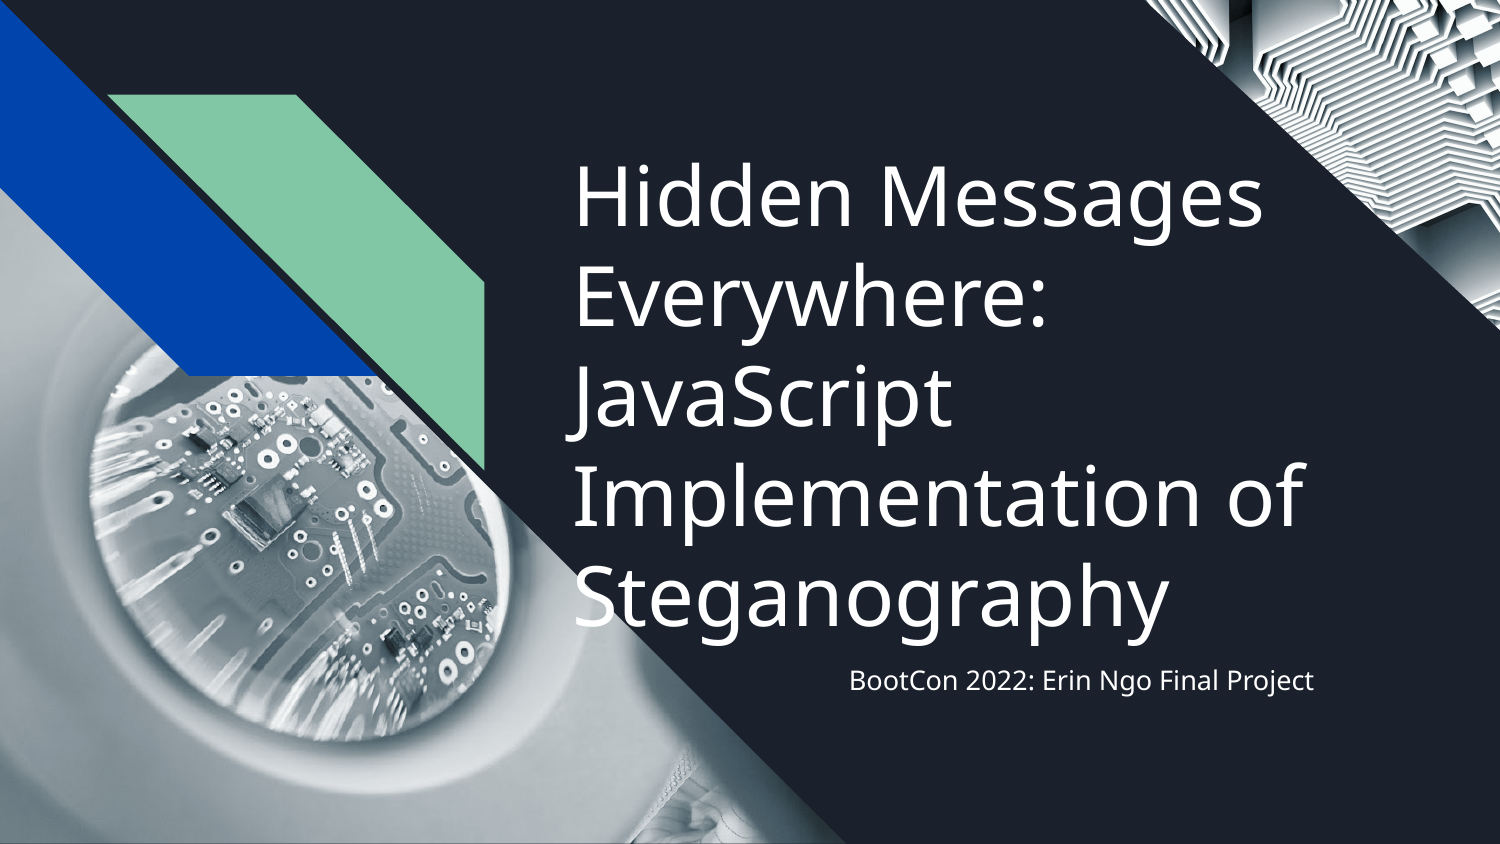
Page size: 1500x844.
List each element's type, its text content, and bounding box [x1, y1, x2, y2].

subtitle BootCon 2022: Erin Ngo Final Project [833, 643, 1404, 727]
picture [0, 189, 847, 844]
title Hidden Messages Everywhere: JavaScript Implementation of Steganography [557, 127, 1381, 541]
picture [1144, 0, 1500, 331]
